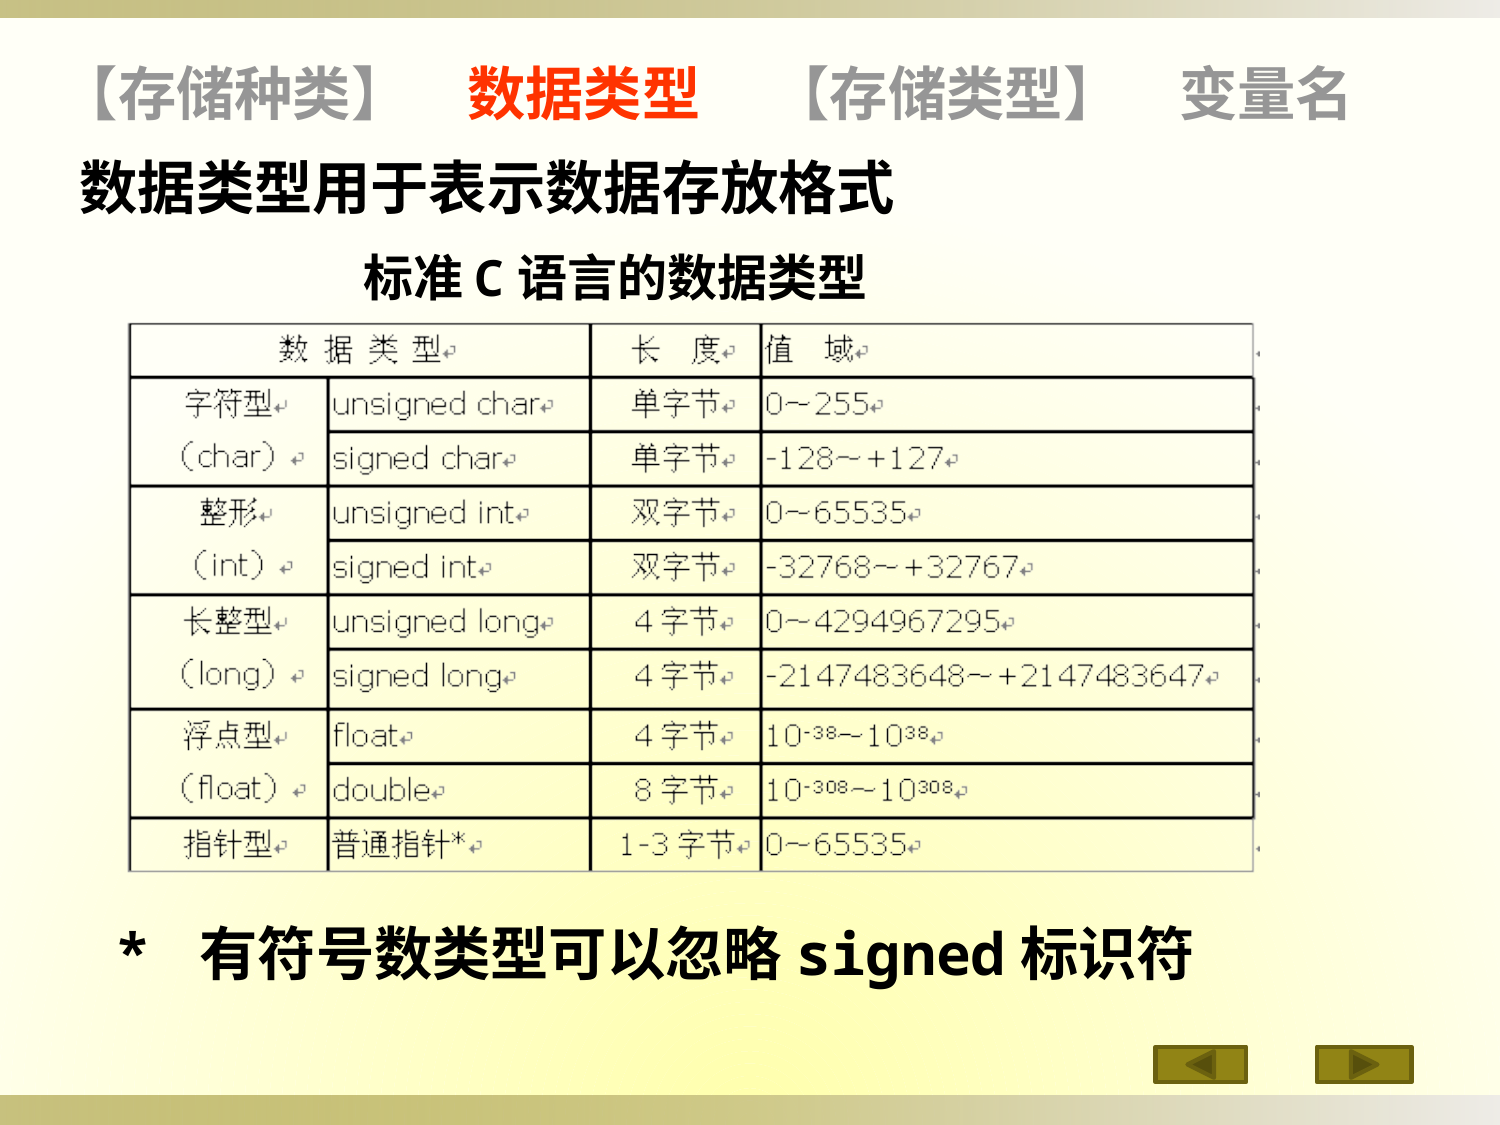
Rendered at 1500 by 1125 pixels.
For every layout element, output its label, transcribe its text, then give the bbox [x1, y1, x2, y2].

picture [112, 313, 1260, 885]
text_box * 有符号数类型可以忽略signed标识符 [100, 910, 1377, 995]
text_box 标准C语言的数据类型 [348, 239, 1072, 313]
text_box 数据类型用于表示数据存放格式 [64, 144, 978, 229]
text_box 【存储种类】 数据类型 【存储类型】 变量名 [45, 49, 1500, 135]
